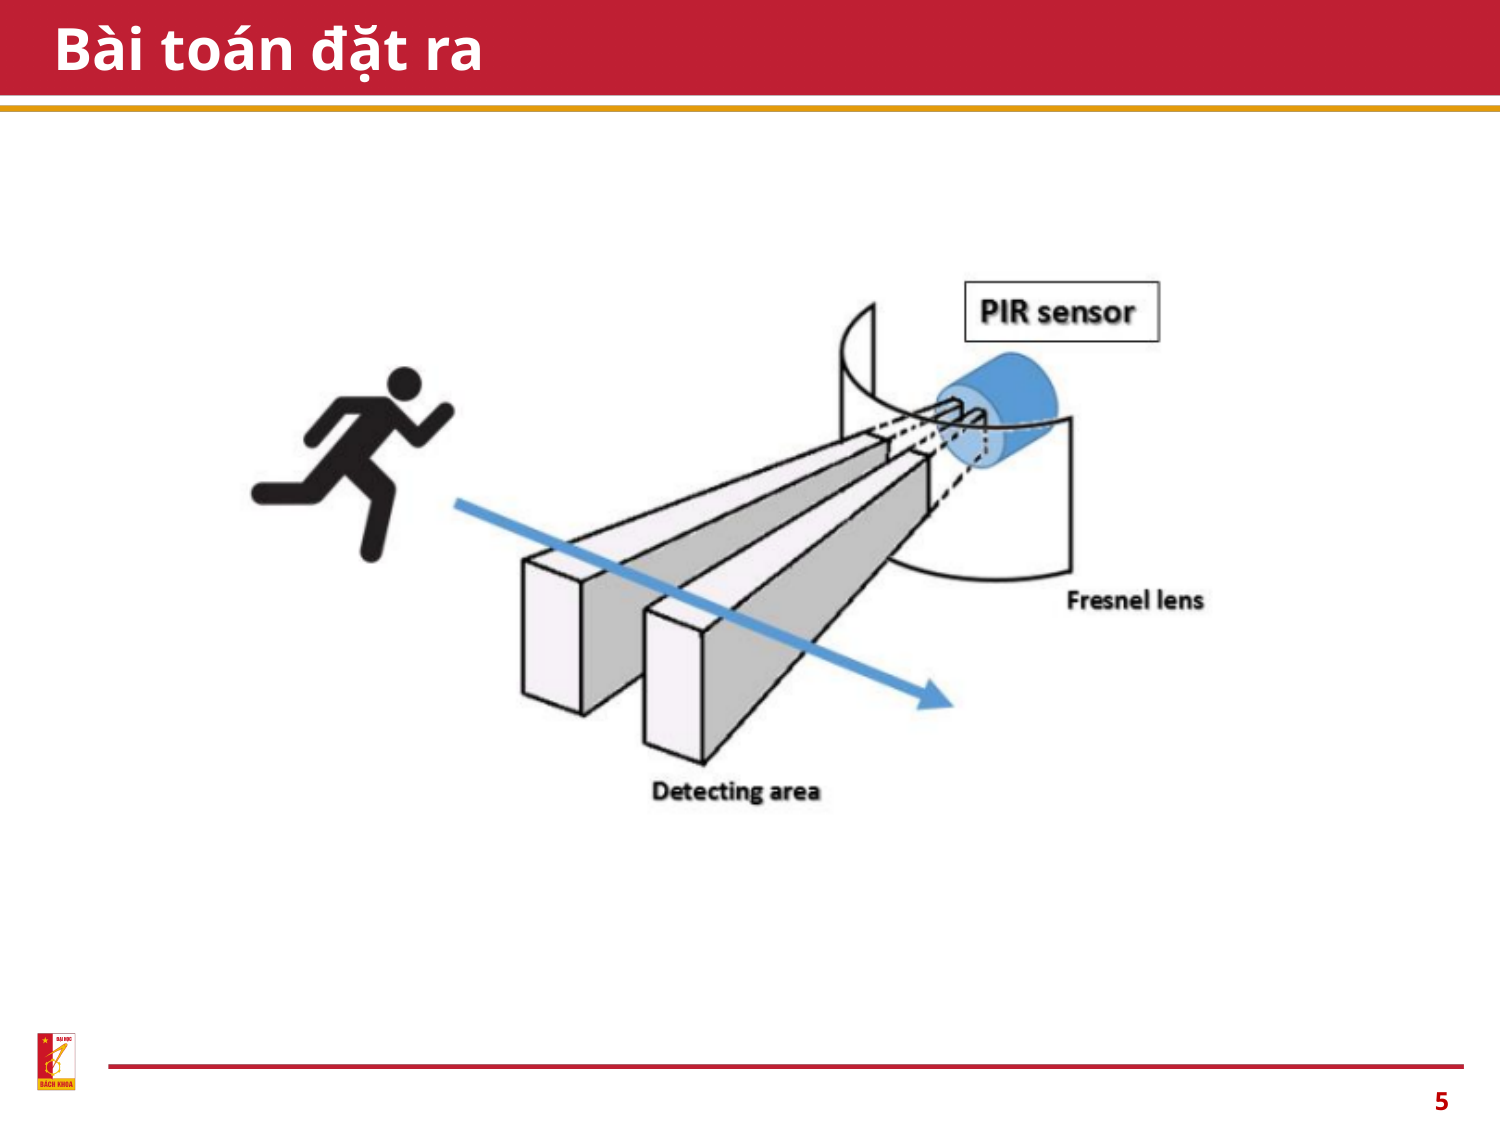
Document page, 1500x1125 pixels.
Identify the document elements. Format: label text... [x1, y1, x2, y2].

slide_number 5 [1126, 1078, 1464, 1125]
title Bài toán đặt ra [38, 12, 1462, 87]
picture [0, 0, 1500, 1125]
